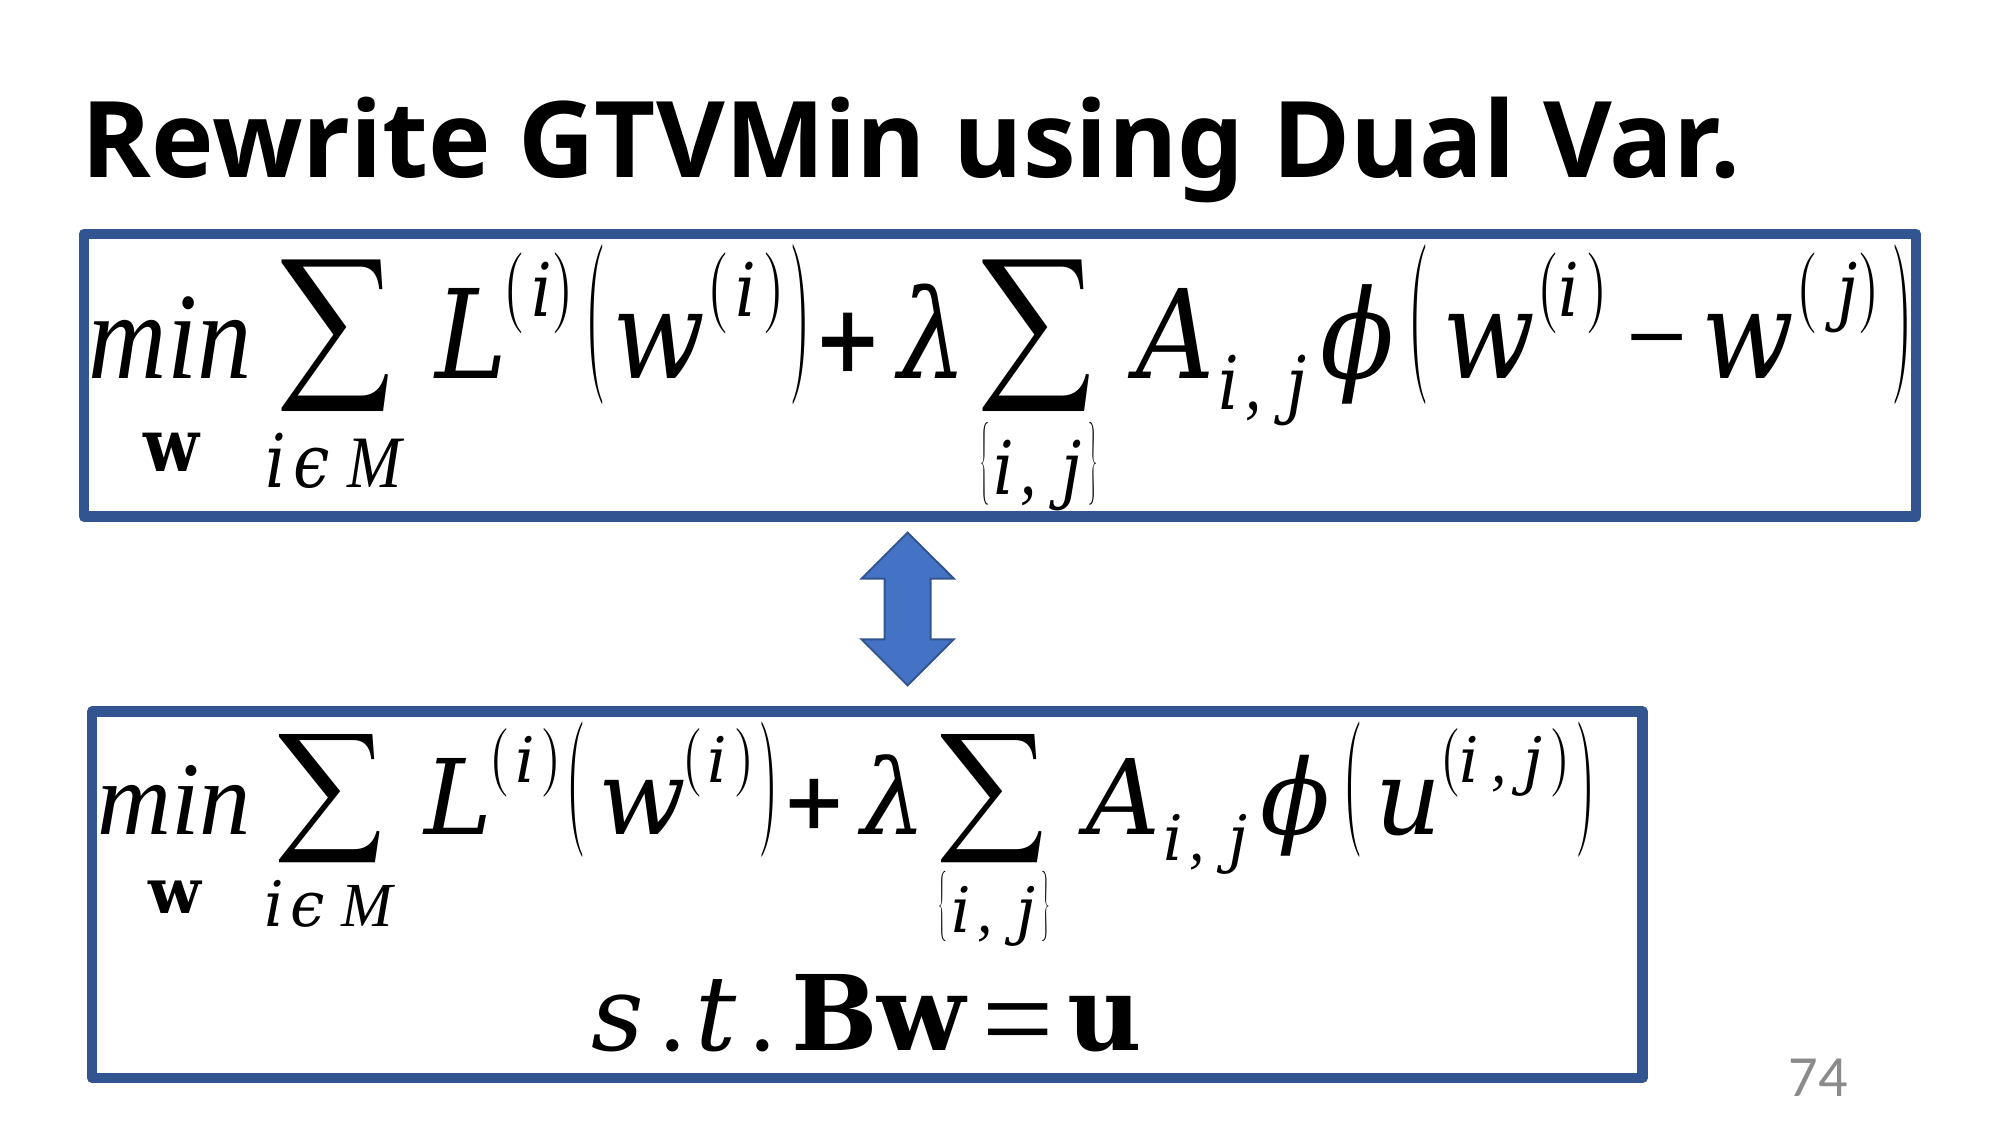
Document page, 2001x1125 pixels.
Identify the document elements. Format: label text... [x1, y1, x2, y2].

title Rewrite GTVMin using Dual Var. [66, 29, 1841, 257]
text_box [859, 531, 957, 687]
slide_number 74 [1412, 1042, 1863, 1103]
